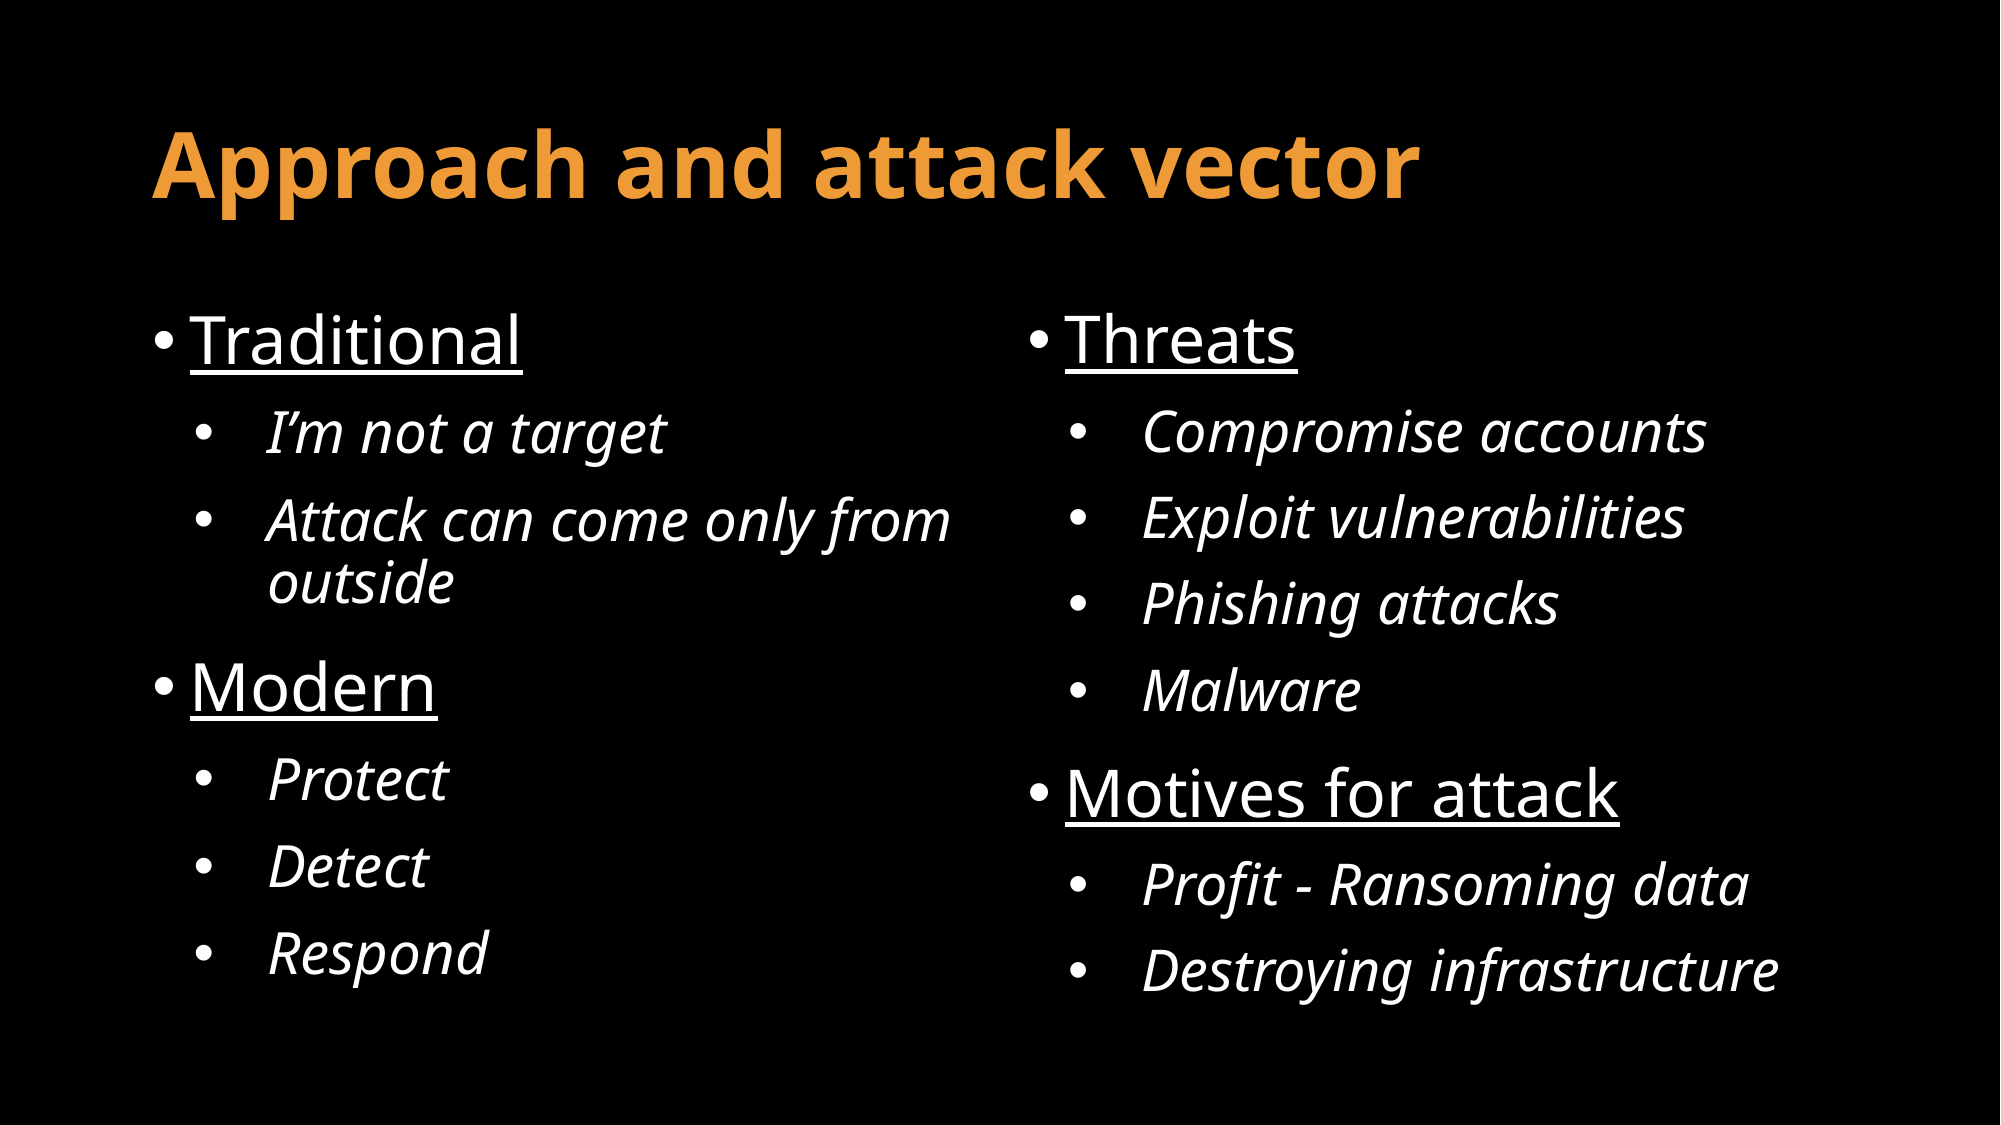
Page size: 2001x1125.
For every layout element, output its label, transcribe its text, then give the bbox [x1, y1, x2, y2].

title Approach and attack vector [137, 59, 1863, 278]
list Traditional I’m not a target Attack can come only from outside Modern Protect Detect Respond [137, 299, 988, 1014]
list Threats Compromise accounts Exploit vulnerabilities Phishing attacks Malware Motives for attack Profit - Ransoming data Destroying infrastructure [1012, 299, 1863, 1014]
